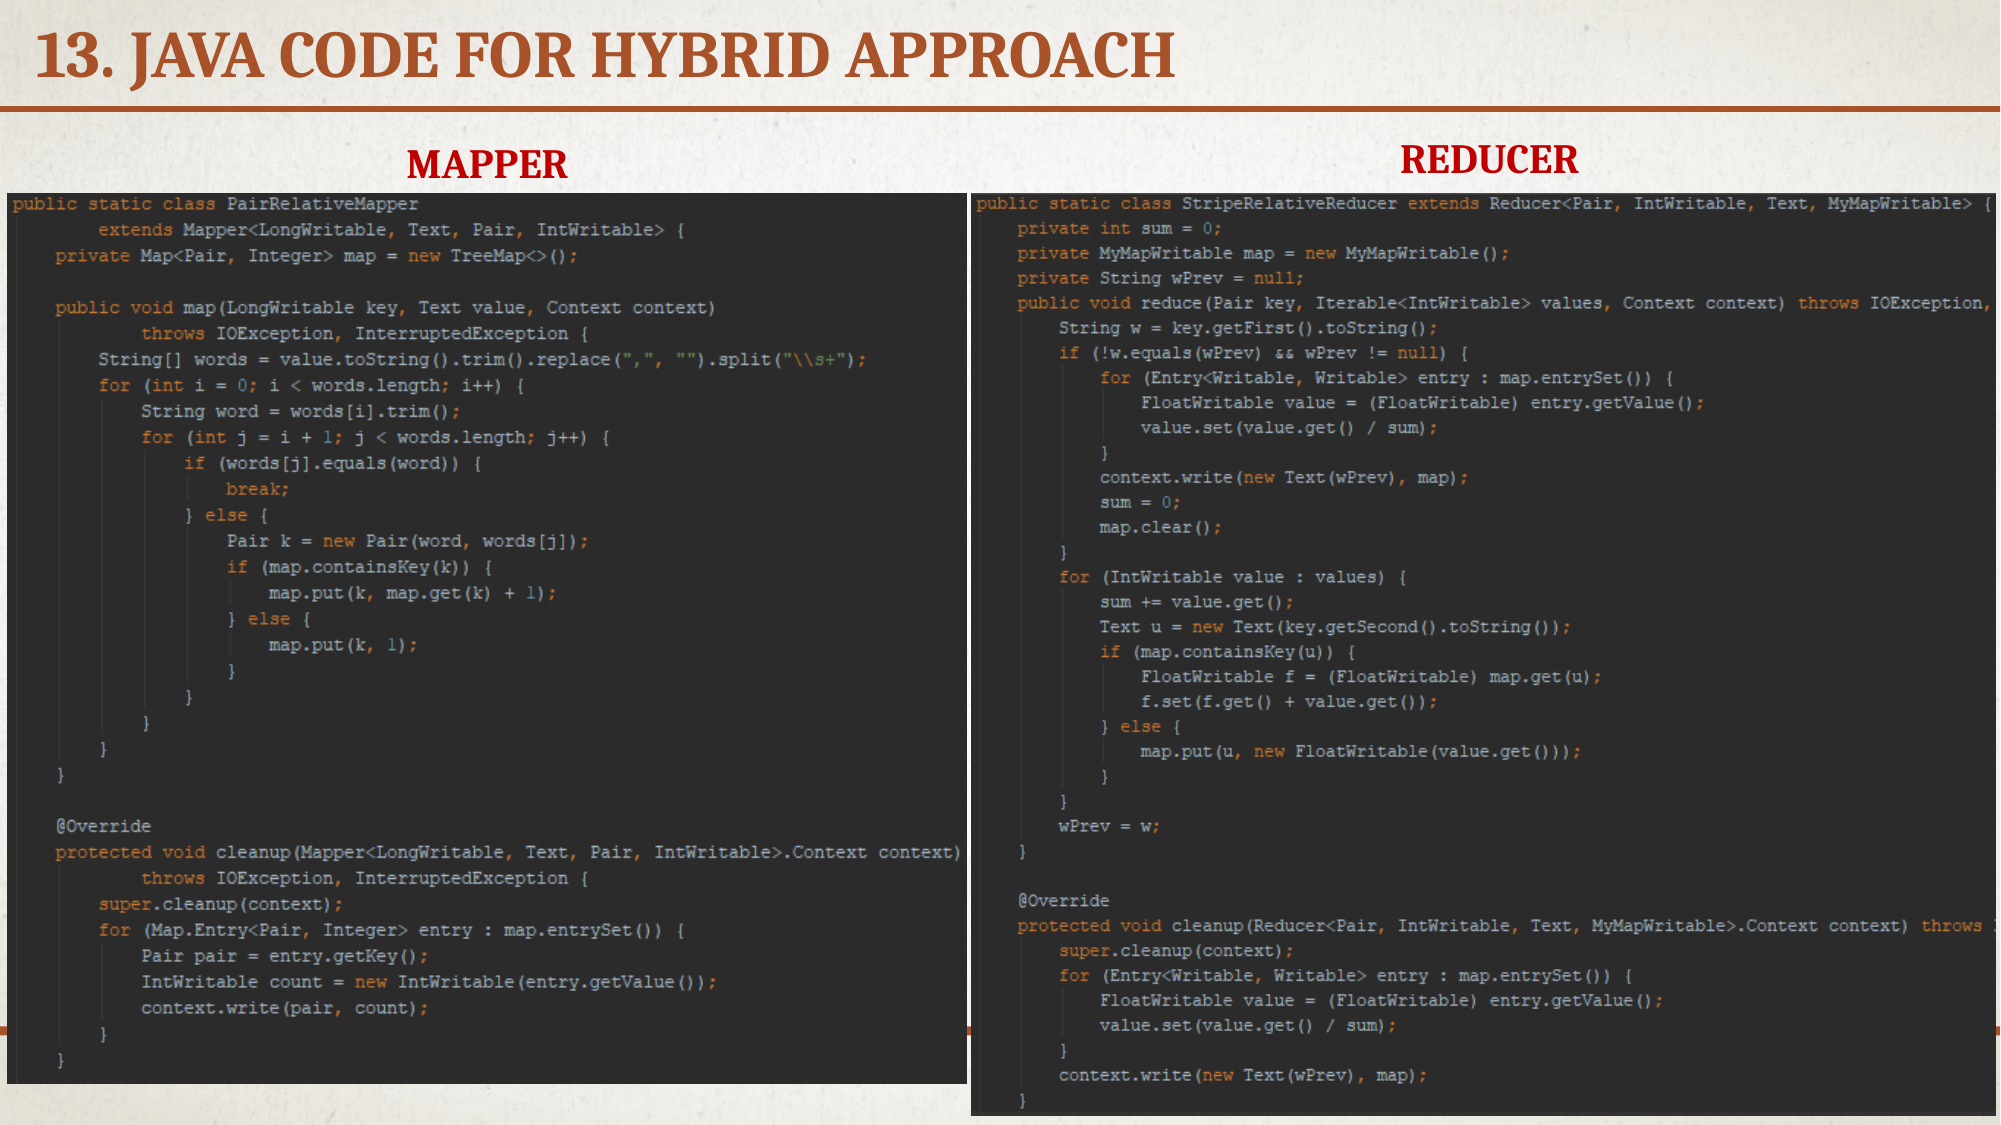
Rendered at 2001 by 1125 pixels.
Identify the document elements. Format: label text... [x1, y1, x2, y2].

text_box MAPPER [2, 129, 973, 194]
picture [0, 0, 2001, 106]
text_box REDUCER [1014, 124, 1966, 190]
picture [0, 112, 2001, 1125]
title 13. Java code for HYBRID approach [21, 12, 1972, 100]
